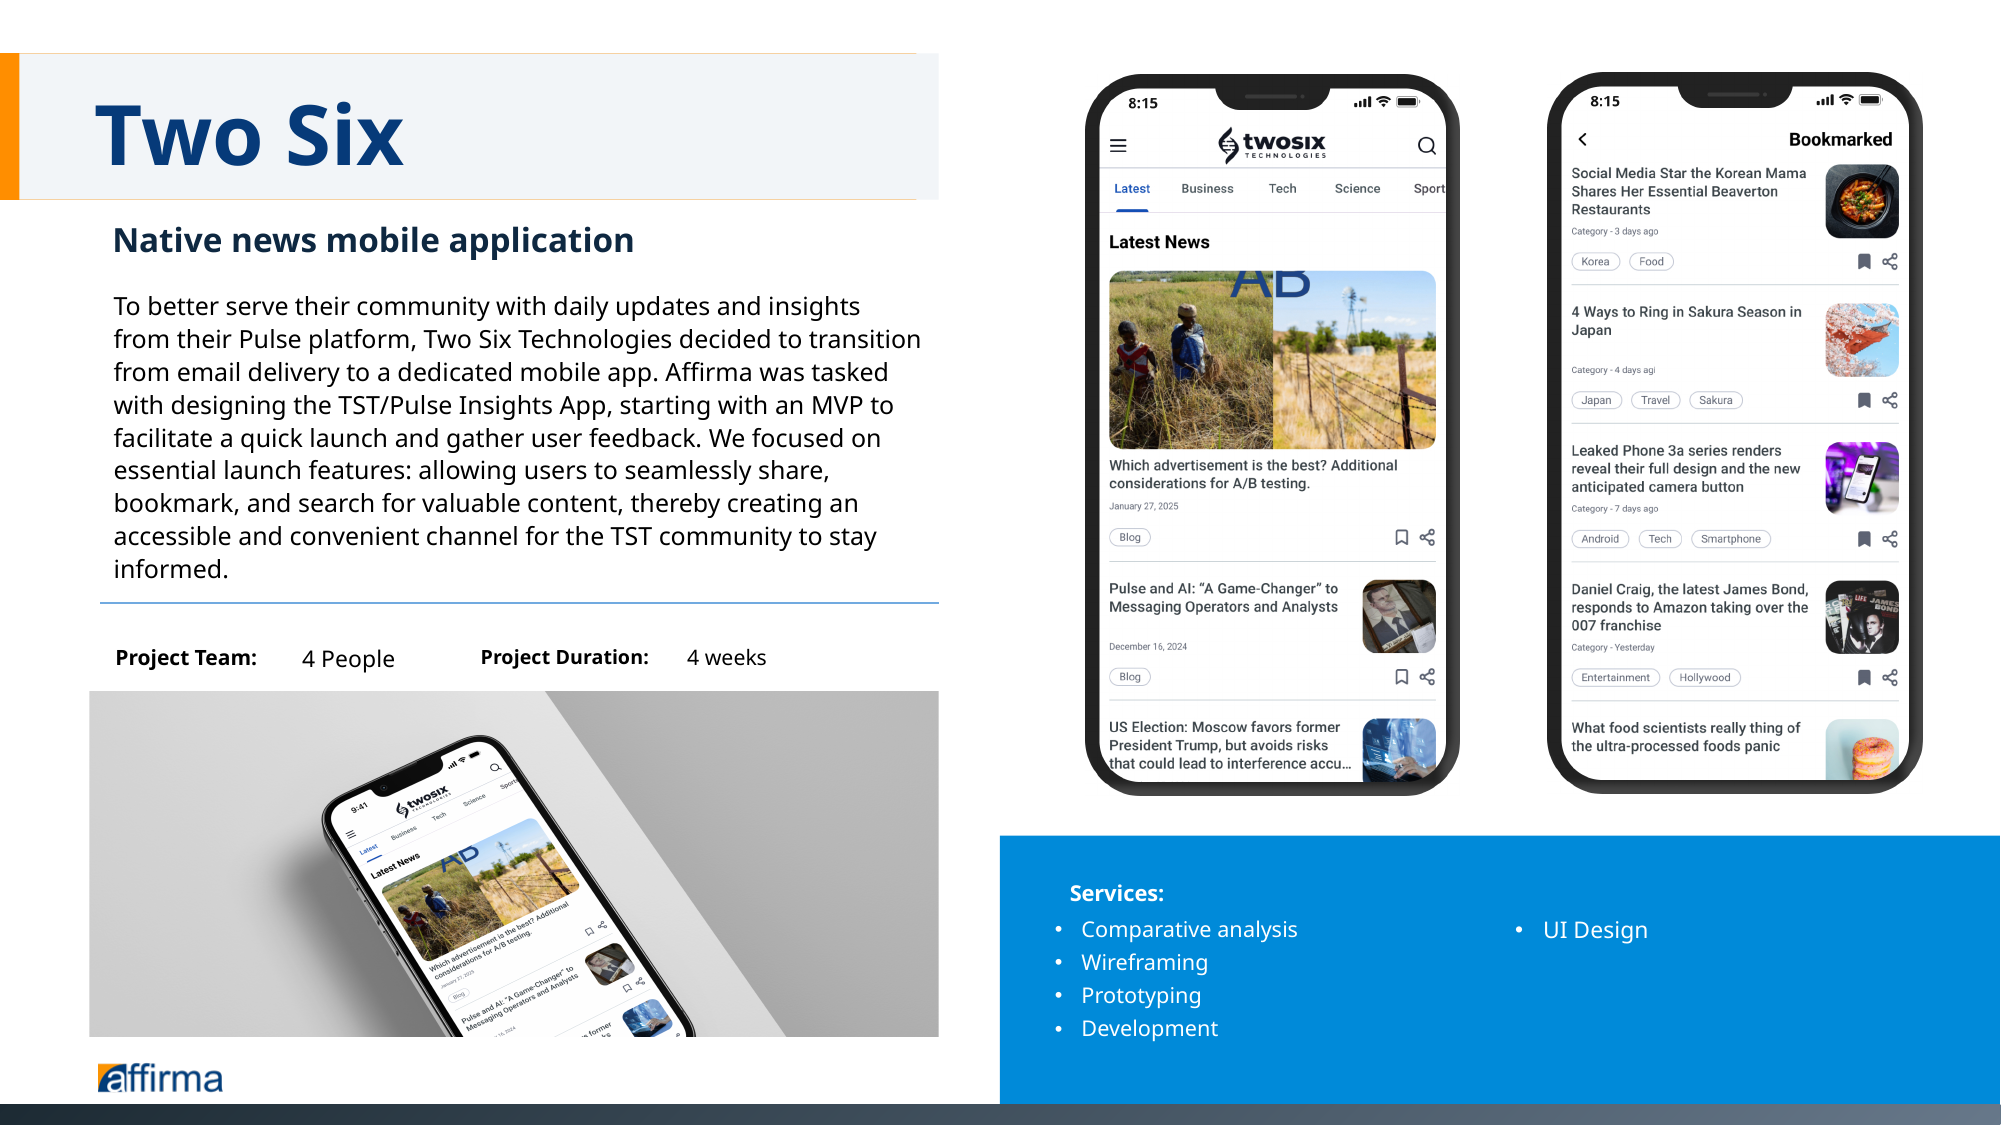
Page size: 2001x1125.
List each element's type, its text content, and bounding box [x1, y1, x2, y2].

list Native news mobile application [97, 216, 939, 261]
picture [1547, 72, 1923, 794]
list Project Duration: [465, 634, 671, 678]
list UI Design [1515, 918, 1941, 1051]
picture [98, 1056, 225, 1100]
list Services: [1054, 875, 1941, 904]
picture [88, 690, 940, 1037]
list Project Team: [100, 634, 286, 678]
list Comparative analysis Wireframing Prototyping Development [1054, 918, 1485, 1051]
list 4 People [287, 634, 429, 678]
list To better serve their community with daily updates and insights from their Pulse platform, Two Six Technologies decided to transition from email delivery to a dedicated mobile app. Affirma was tasked with designing the TST/Pulse Insights App, starting with an MVP to facilitate a quick launch and gather user feedback. We focused on essential launch features: allowing users to seamlessly share, bookmark, and search for valuable content, thereby creating an accessible and convenient channel for the TST community to stay informed. [98, 280, 939, 575]
title Two Six [19, 53, 939, 200]
picture [1084, 74, 1461, 796]
list 4 weeks [672, 634, 889, 678]
